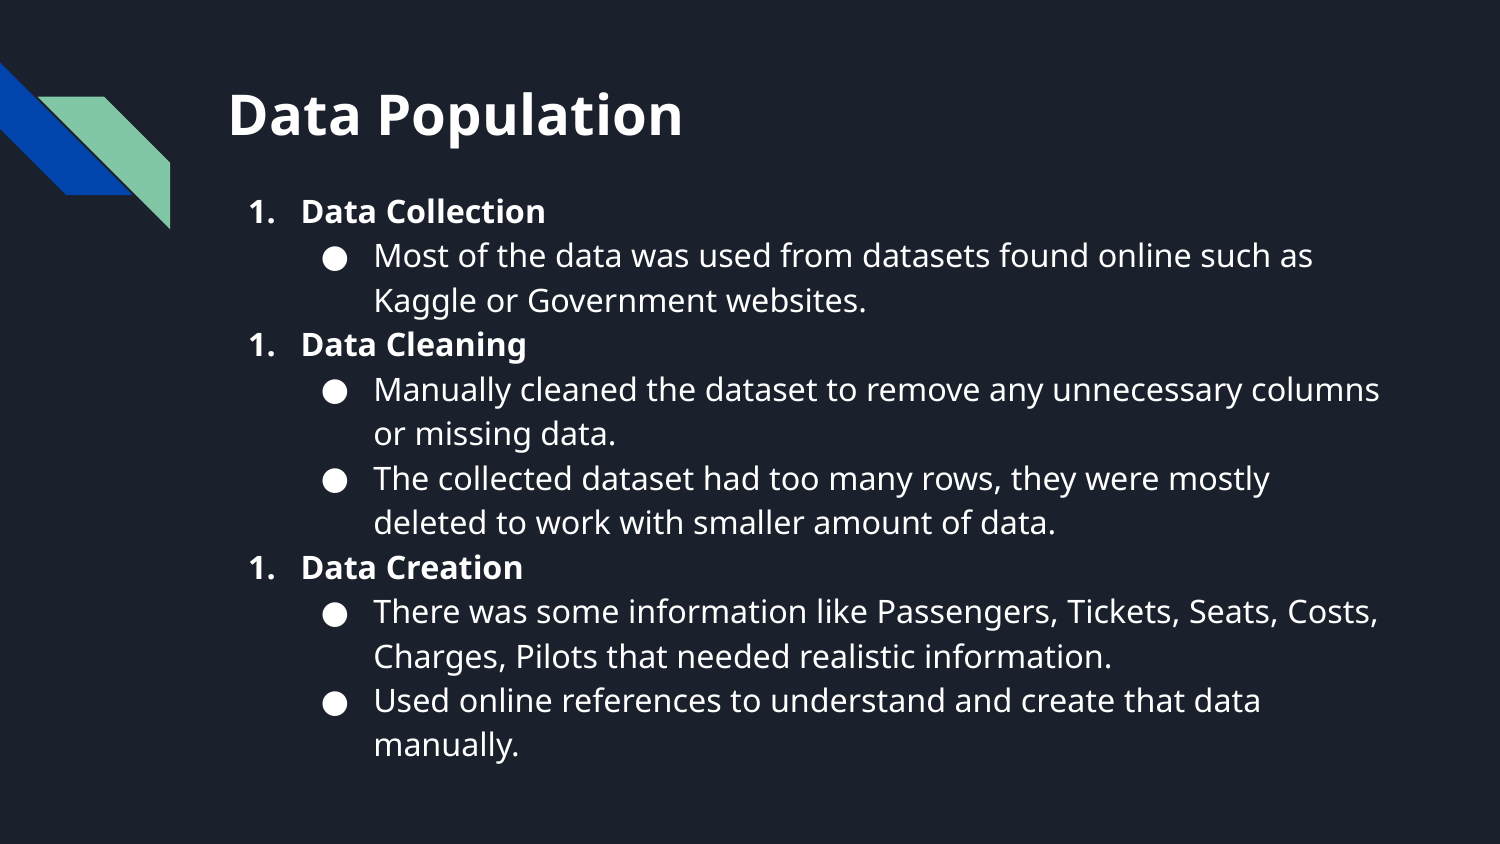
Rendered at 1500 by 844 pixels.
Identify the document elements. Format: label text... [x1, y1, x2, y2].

list Data Collection Most of the data was used from datasets found online such as Kaggle or Government websites. Data Cleaning Manually cleaned the dataset to remove any unnecessary columns or missing data. The collected dataset had too many rows, they were mostly deleted to work with smaller amount of data. Data Creation There was some information like Passengers, Tickets, Seats, Costs, Charges, Pilots that needed realistic information. Used online references to understand and create that data manually. [212, 170, 1398, 780]
title Data Population [212, 64, 1368, 170]
